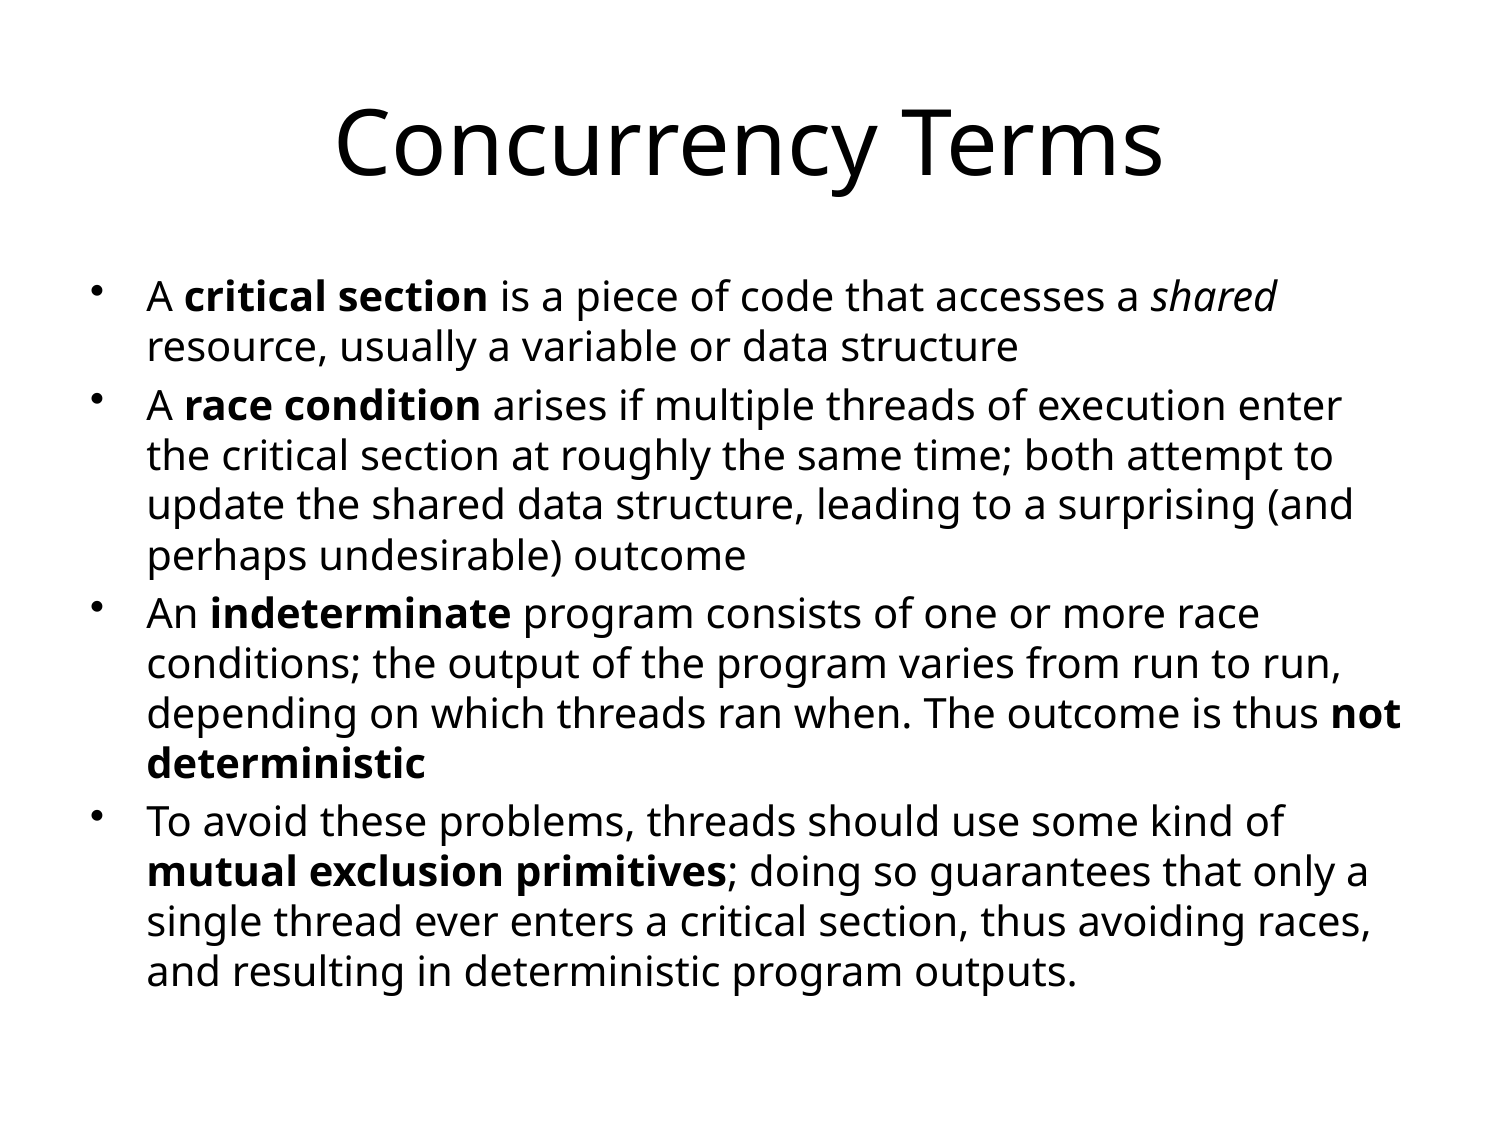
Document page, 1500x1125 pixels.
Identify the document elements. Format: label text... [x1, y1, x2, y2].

title Concurrency Terms [75, 45, 1425, 233]
list A critical section is a piece of code that accesses a shared resource, usually a variable or data structure A race condition arises if multiple threads of execution enter the critical section at roughly the same time; both attempt to update the shared data structure, leading to a surprising (and perhaps undesirable) outcome An indeterminate program consists of one or more race conditions; the output of the program varies from run to run, depending on which threads ran when. The outcome is thus not deterministic To avoid these problems, threads should use some kind of mutual exclusion primitives; doing so guarantees that only a single thread ever enters a critical section, thus avoiding races, and resulting in deterministic program outputs. [75, 262, 1425, 1005]
